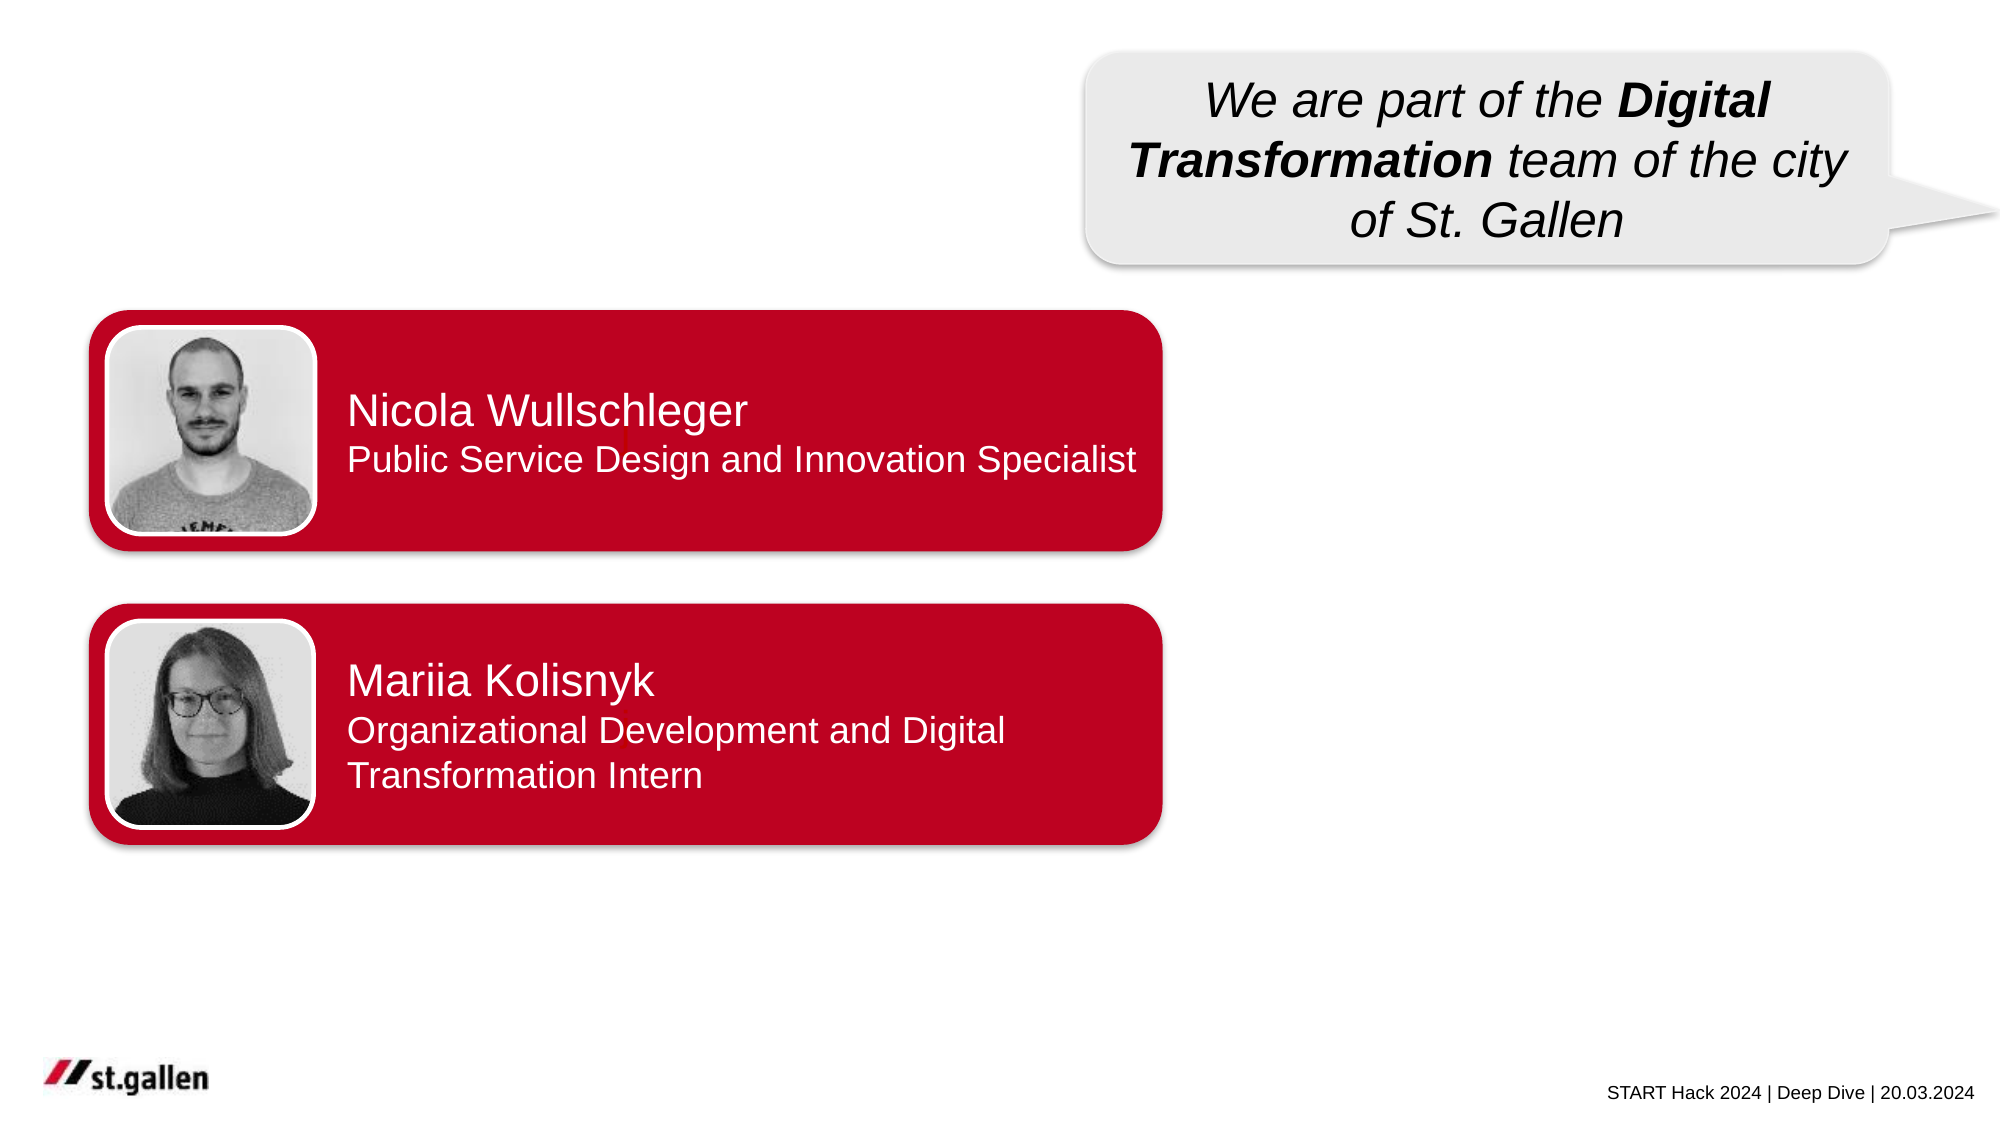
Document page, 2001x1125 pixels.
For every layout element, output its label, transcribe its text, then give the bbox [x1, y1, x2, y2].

text_box We are part of the Digital Transformation team of the city of St. Gallen [1085, 51, 2000, 265]
picture [106, 620, 314, 828]
footer START Hack 2024 | Deep Dive | 20.03.2024 [1248, 1060, 1975, 1103]
text_box Mariia Kolisnyk Organizational Development and Digital Transformation Intern [341, 645, 1161, 802]
text_box Nicola Wullschleger Public Service Design and Innovation Specialist [341, 374, 1161, 487]
picture [106, 327, 316, 535]
text_box j [88, 602, 1164, 846]
picture [43, 1057, 209, 1099]
text_box j [88, 309, 1164, 553]
